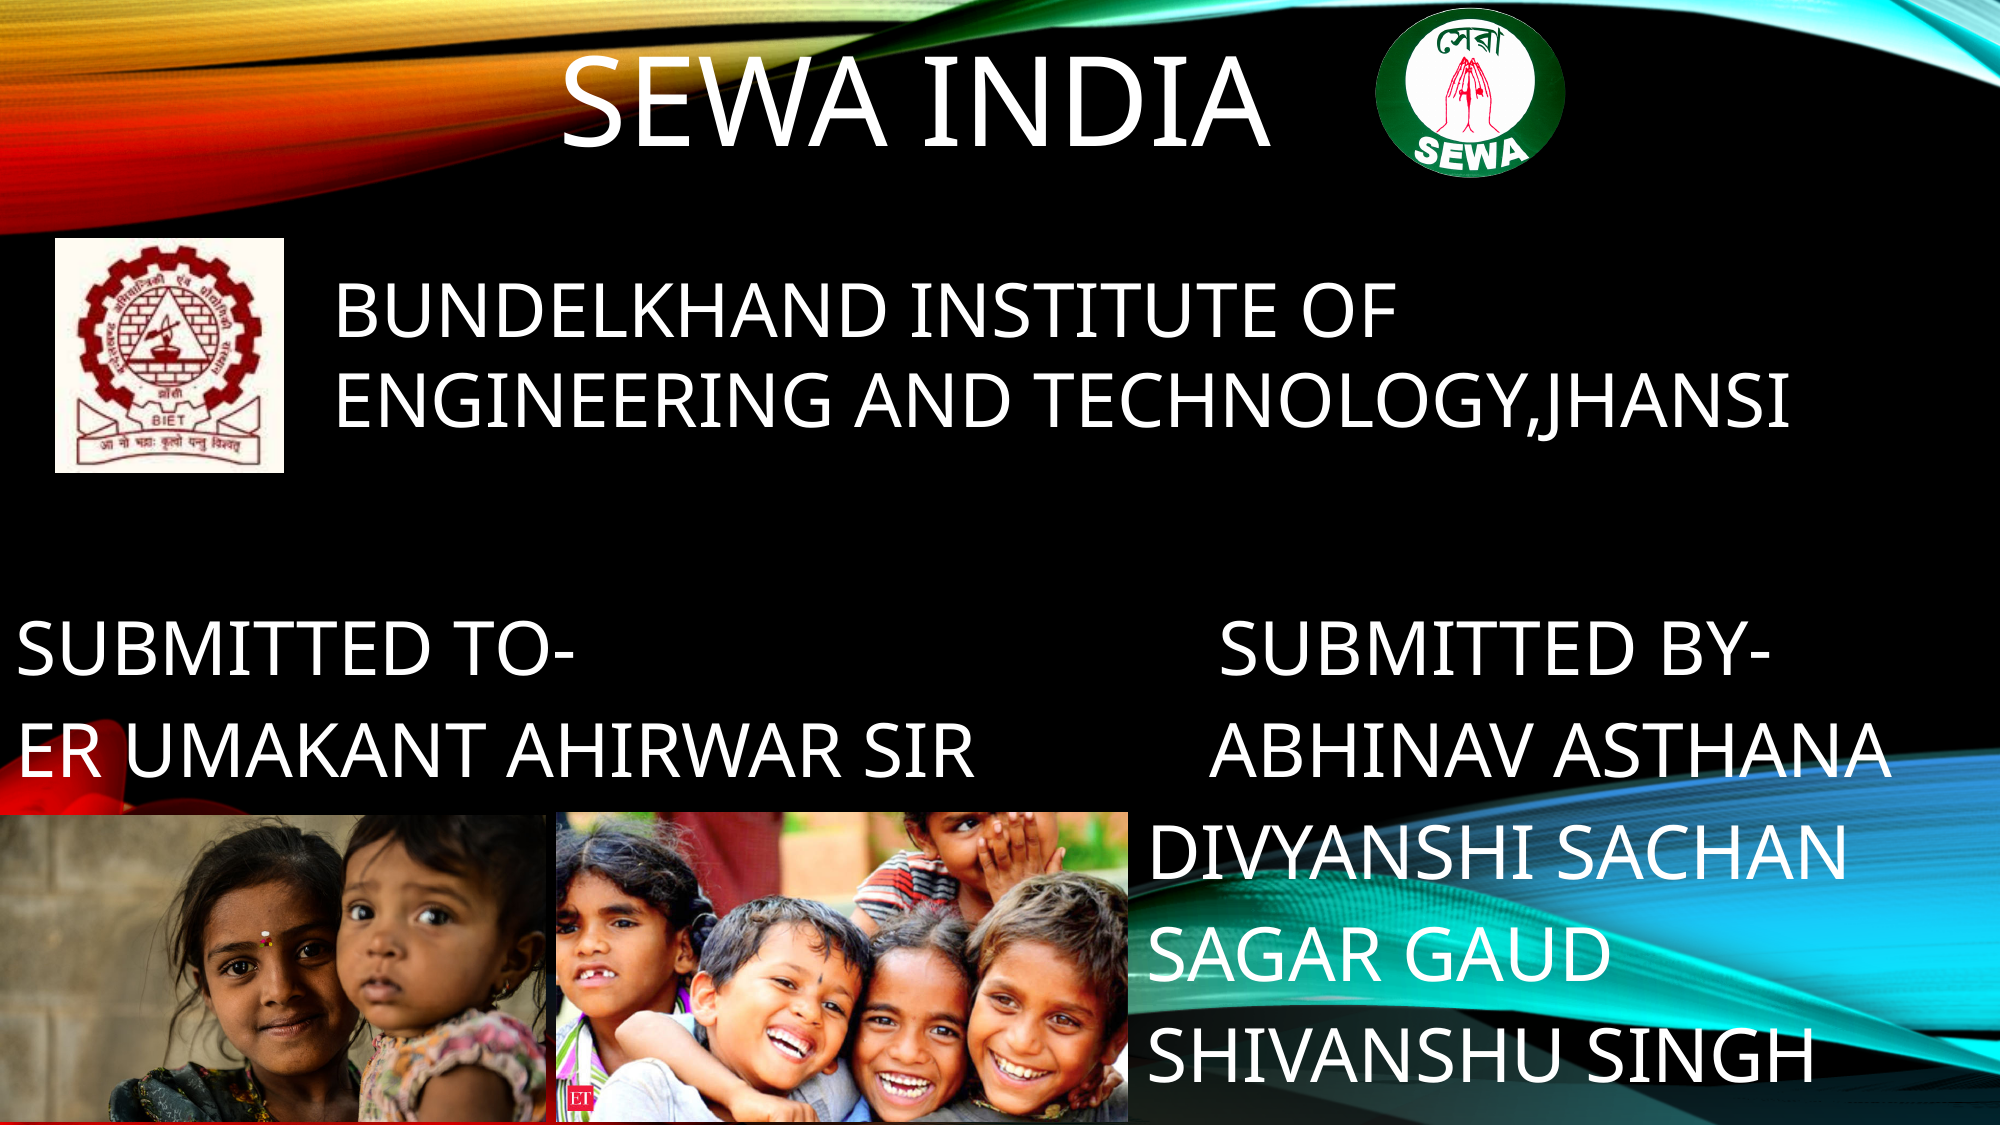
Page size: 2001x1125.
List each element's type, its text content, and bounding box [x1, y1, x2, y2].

picture [0, 0, 2000, 473]
title Sewa india [1576, 0, 1769, 182]
picture [0, 717, 2000, 1125]
subtitle SUBMITTED TO- SUBMITTED BY- ER UMAKANT AHIRWAR SIR ABHINAV ASTHANA DIVYANSHI SACHAN SAGAR GAUD SHIVANSHU SINGH [0, 472, 1980, 1109]
text_box BUNDELKHAND INSTITUTE OF ENGINEERING AND TECHNOLOGY,JHANSI [317, 254, 1868, 450]
title Sewa india [218, 0, 1365, 182]
